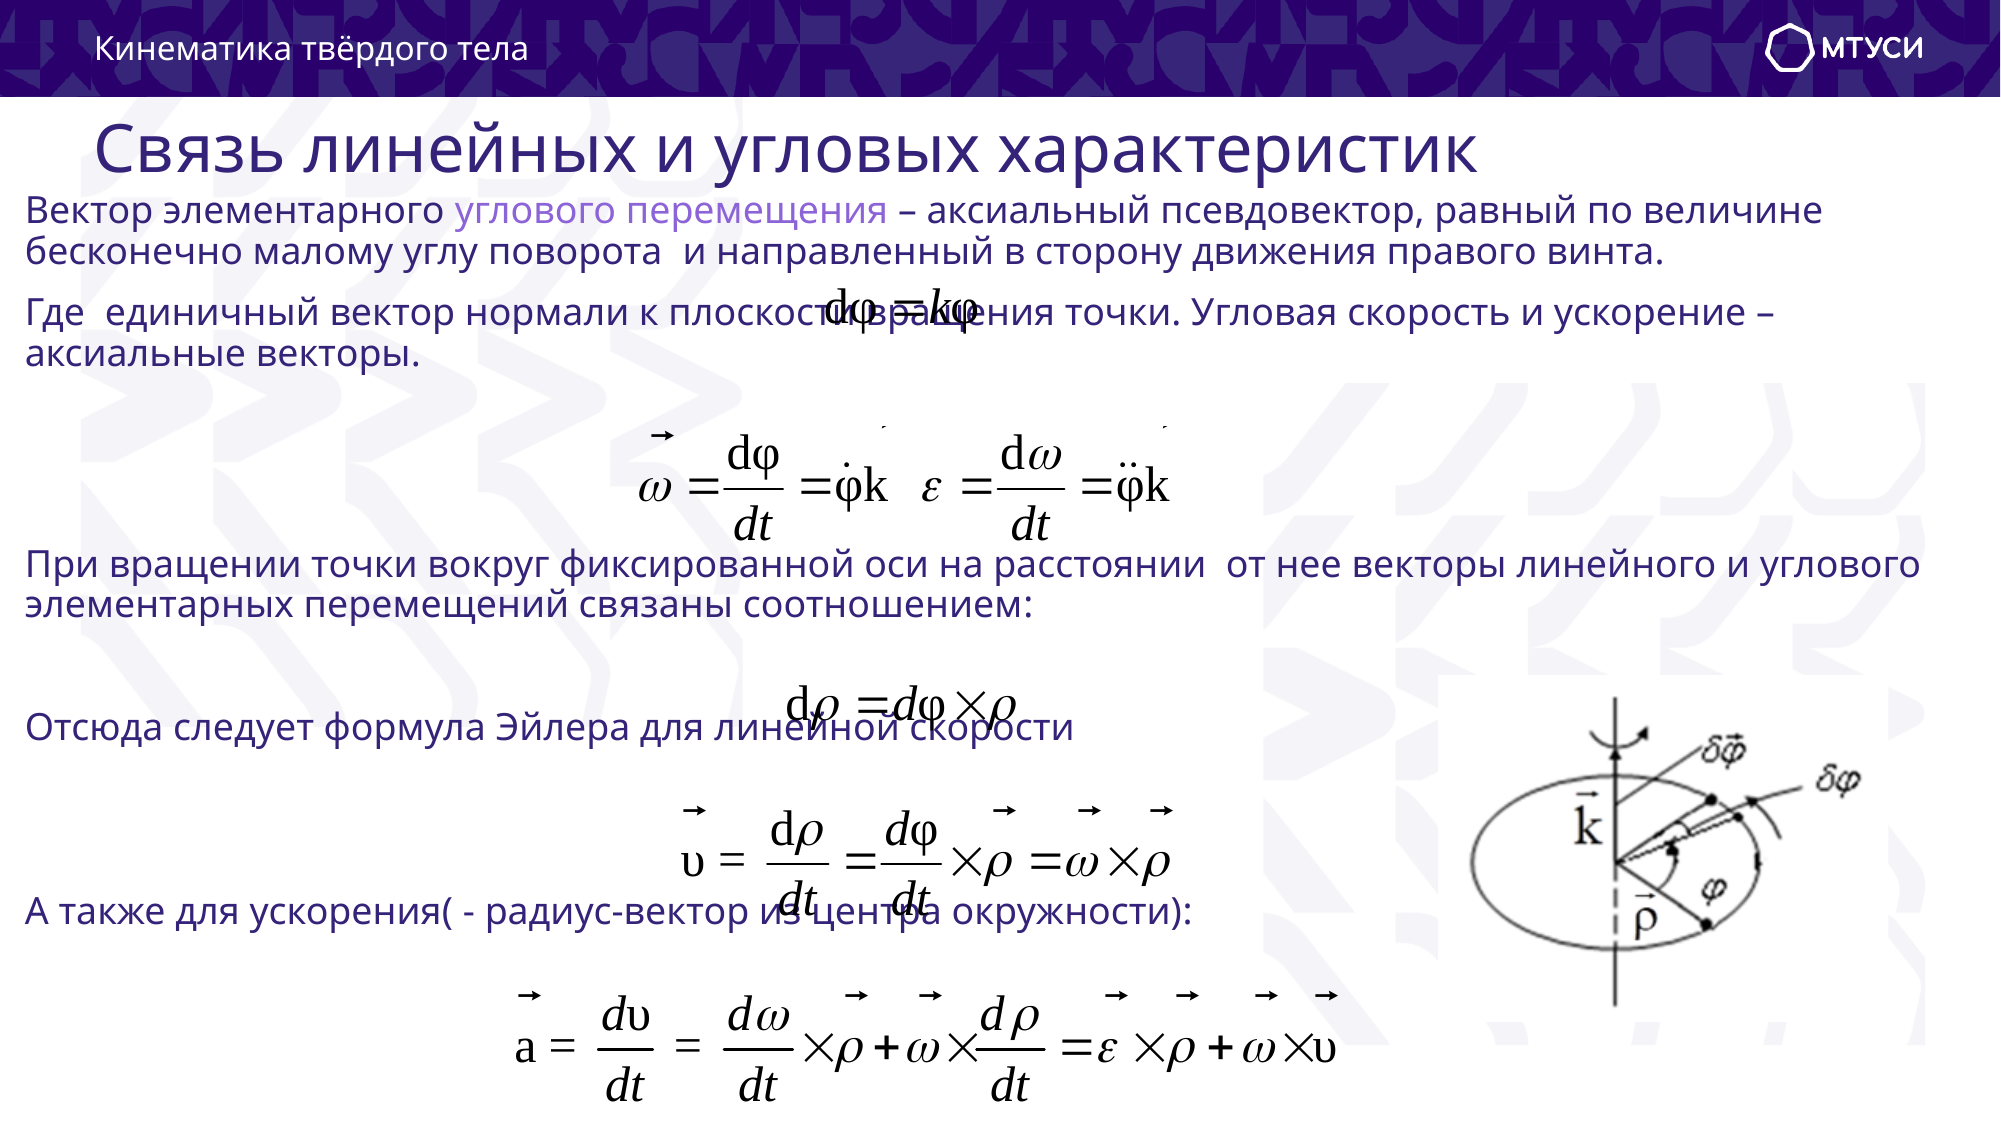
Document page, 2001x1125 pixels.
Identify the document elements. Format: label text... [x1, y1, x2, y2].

list Кинематика твёрдого тела [78, 24, 1710, 70]
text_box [916, 426, 1176, 548]
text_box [782, 678, 1023, 738]
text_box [511, 987, 1341, 1108]
title Связь линейных и угловых характеристик [78, 98, 1921, 237]
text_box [635, 426, 894, 548]
picture [0, 0, 2001, 1111]
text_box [676, 801, 1177, 923]
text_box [821, 271, 984, 341]
